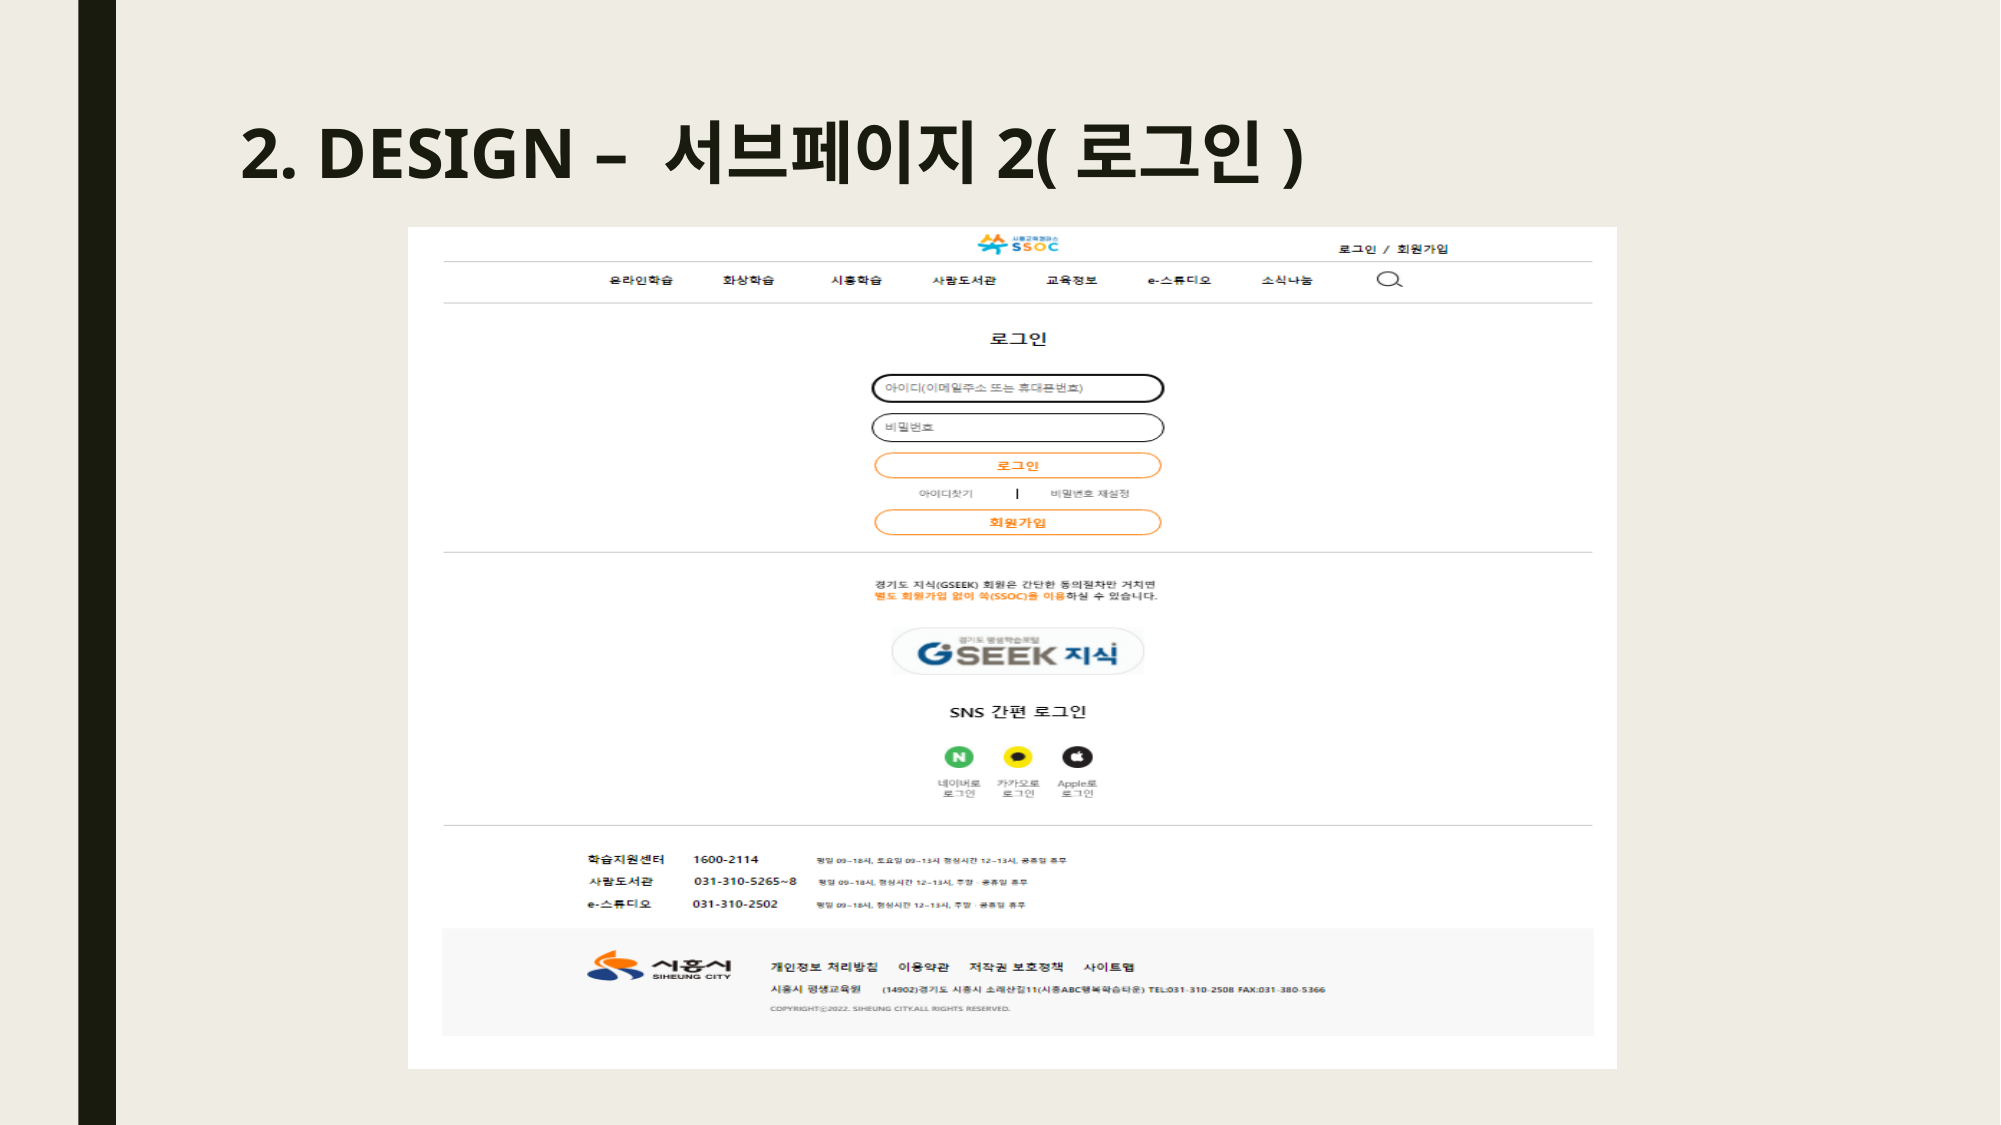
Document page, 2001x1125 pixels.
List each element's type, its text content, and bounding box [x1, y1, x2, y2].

picture [407, 227, 1618, 1069]
title 2. DESIGN – 서브페이지2(로그인) [225, 112, 1800, 228]
